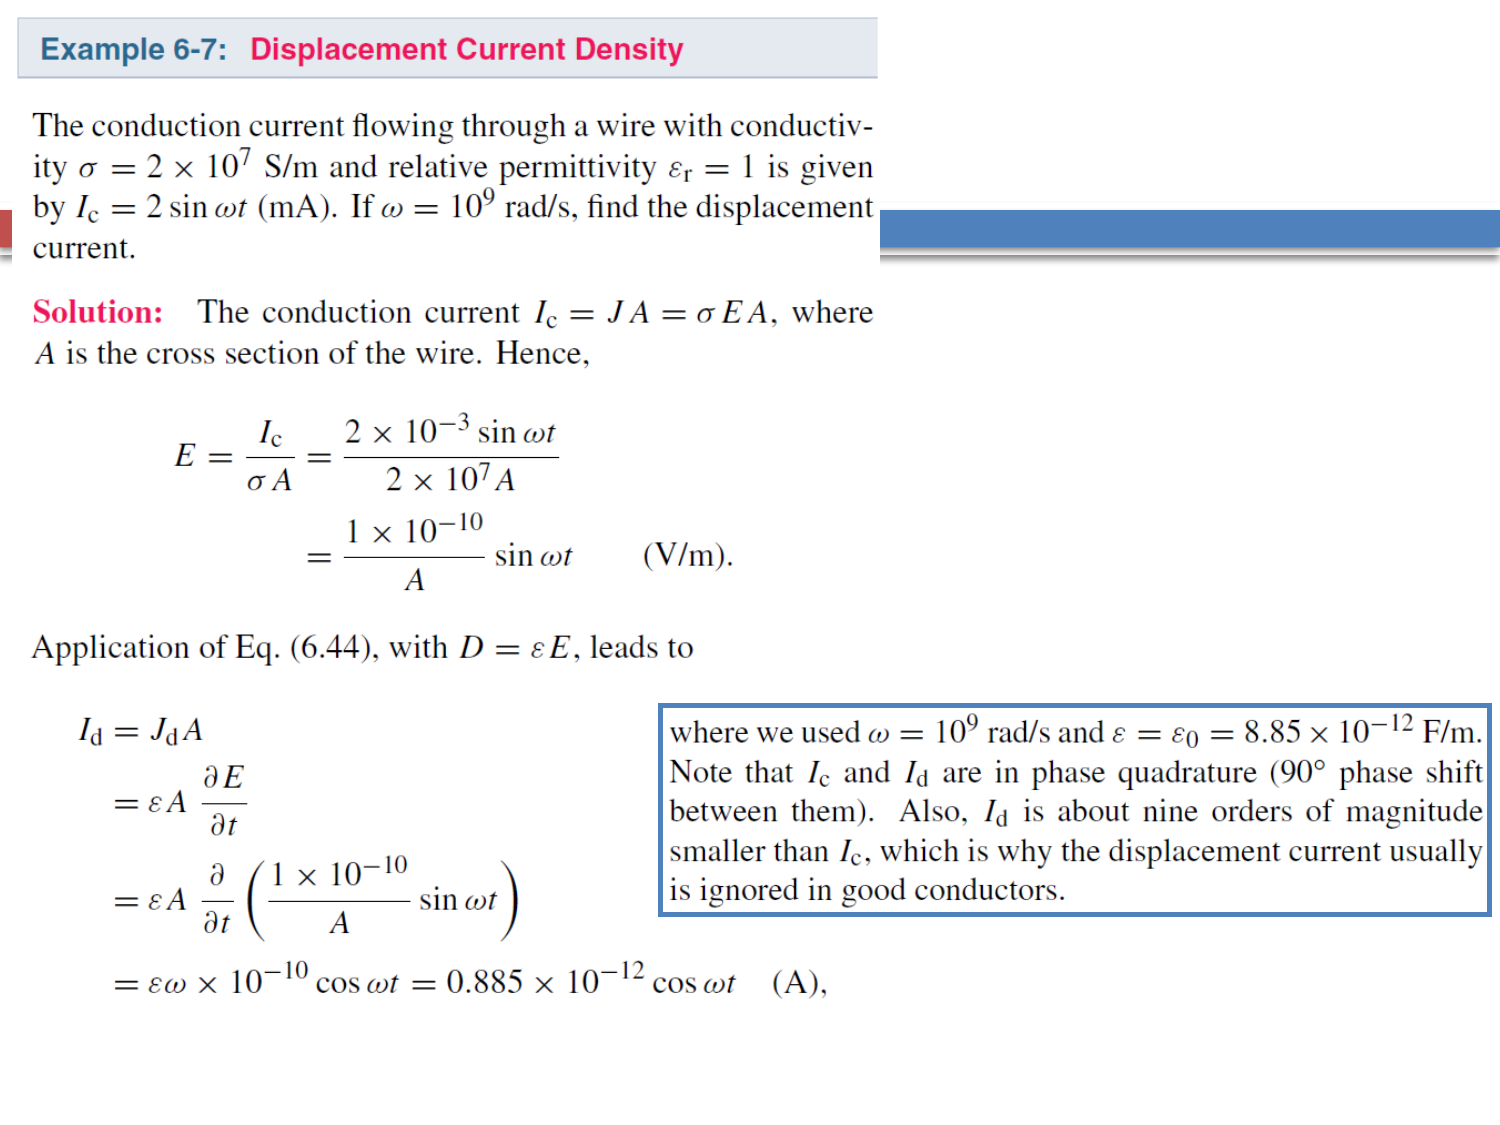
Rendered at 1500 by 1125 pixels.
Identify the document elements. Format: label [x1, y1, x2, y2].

list [12, 12, 880, 1013]
picture [662, 707, 1488, 913]
